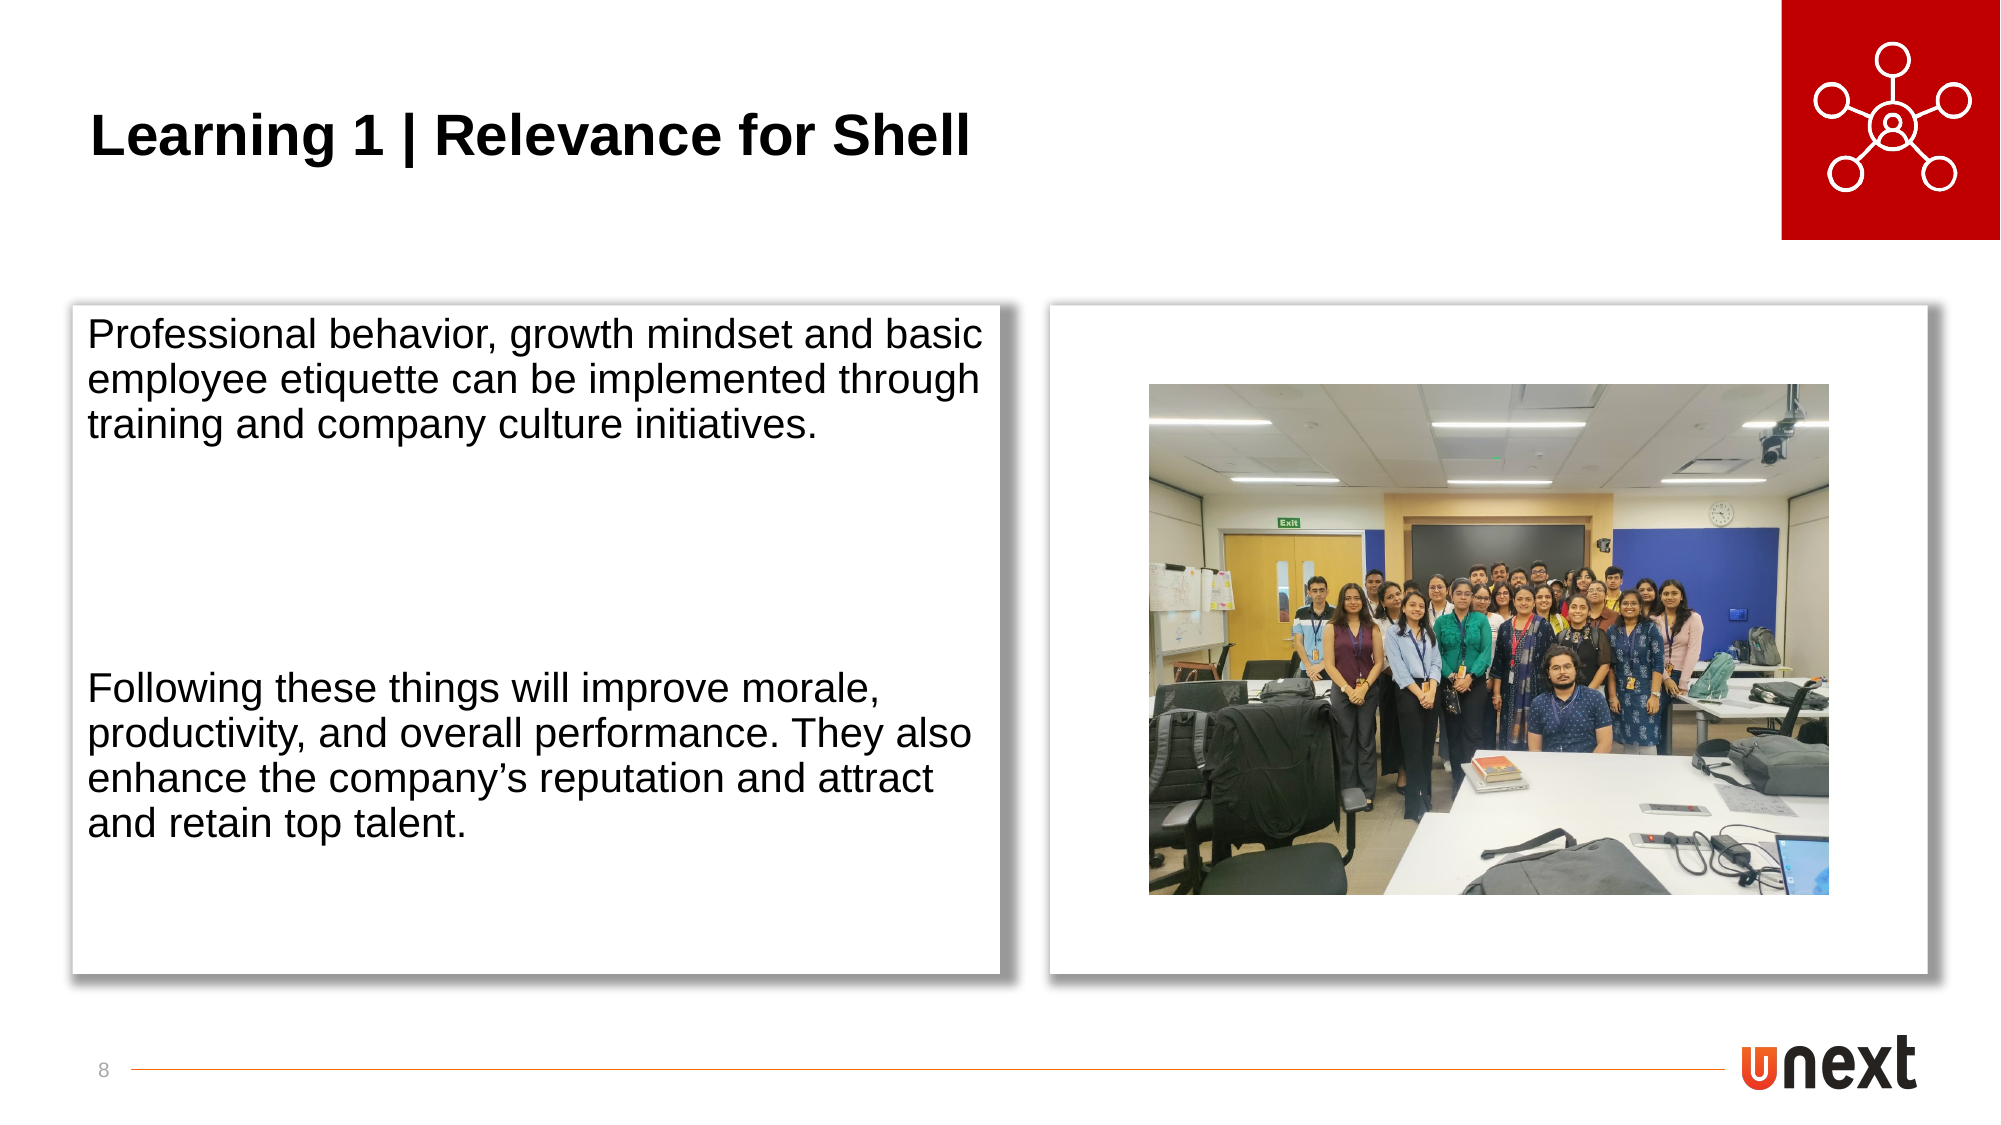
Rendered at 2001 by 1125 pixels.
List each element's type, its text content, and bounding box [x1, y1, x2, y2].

picture [1149, 384, 1829, 895]
picture [1795, 19, 1990, 214]
slide_number 8 [48, 1047, 110, 1091]
picture [1742, 1035, 1917, 1090]
text_box Professional behavior, growth mindset and basic employee etiquette can be implemented through training and company culture initiatives. Following these things will improve morale, productivity, and overall performance. They also enhance the company’s reputation and attract and retain top talent. [72, 305, 1000, 974]
text_box [1781, 0, 2000, 241]
title Learning 1 | Relevance for Shell [76, 78, 1795, 196]
text_box [1050, 305, 1928, 974]
